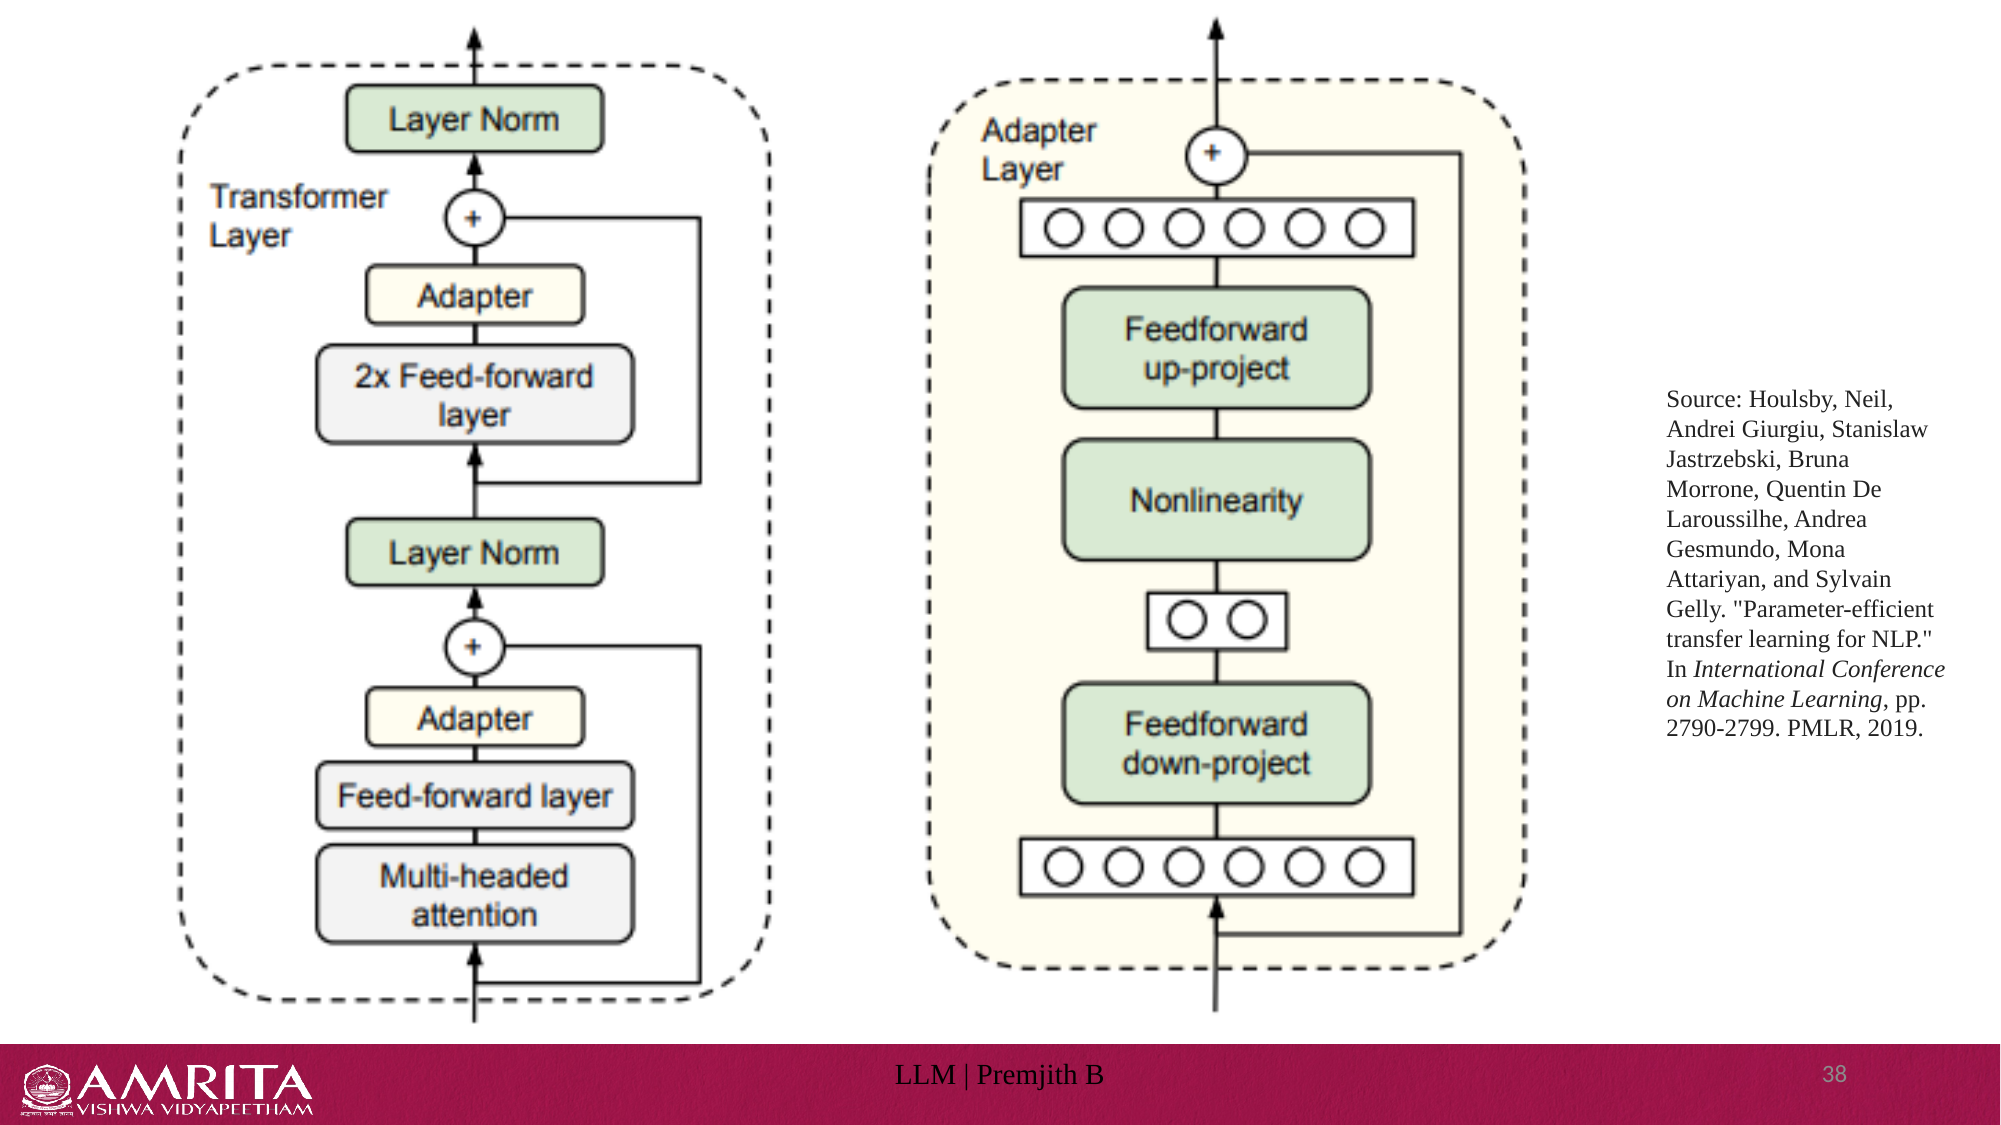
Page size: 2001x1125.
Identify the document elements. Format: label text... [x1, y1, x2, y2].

footer LLM | Premjith B [662, 1043, 1338, 1103]
picture [0, 1044, 2001, 1125]
slide_number 38 [1412, 1042, 1863, 1103]
text_box Source: Houlsby, Neil, Andrei Giurgiu, Stanislaw Jastrzebski, Bruna Morrone, Quentin De Laroussilhe, Andrea Gesmundo, Mona Attariyan, and Sylvain Gelly. "Parameter-efficient transfer learning for NLP." In International Conference on Machine Learning, pp. 2790-2799. PMLR, 2019. [1651, 375, 1962, 750]
picture [167, 0, 1534, 1043]
